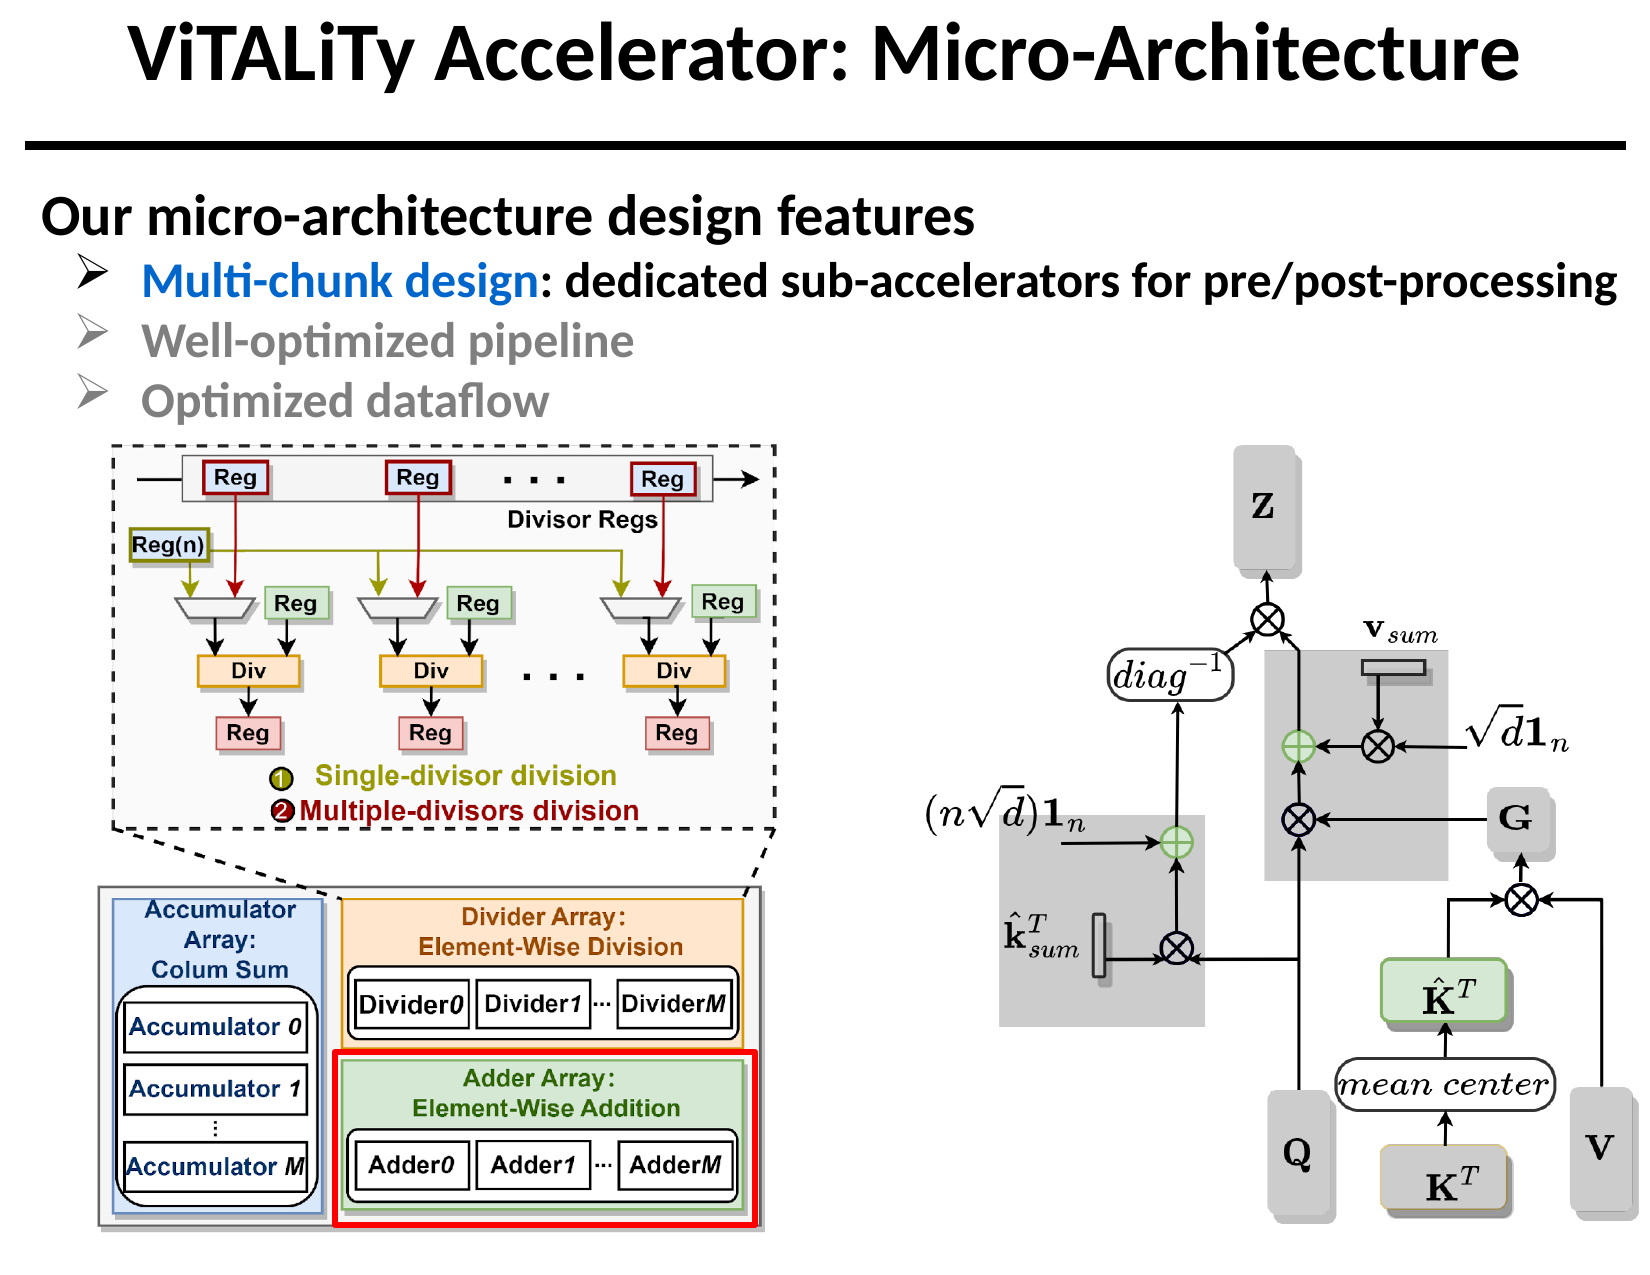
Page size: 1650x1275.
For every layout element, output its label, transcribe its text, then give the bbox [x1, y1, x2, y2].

picture [97, 421, 787, 1251]
picture [922, 443, 1643, 1275]
title ViTALiTy Accelerator: Micro-Architecture [0, 0, 1650, 146]
text_box Our micro-architecture design features Multi-chunk design: dedicated sub-accelerators for pre/post-processing Well-optimized pipeline Optimized dataflow [0, 169, 1650, 435]
